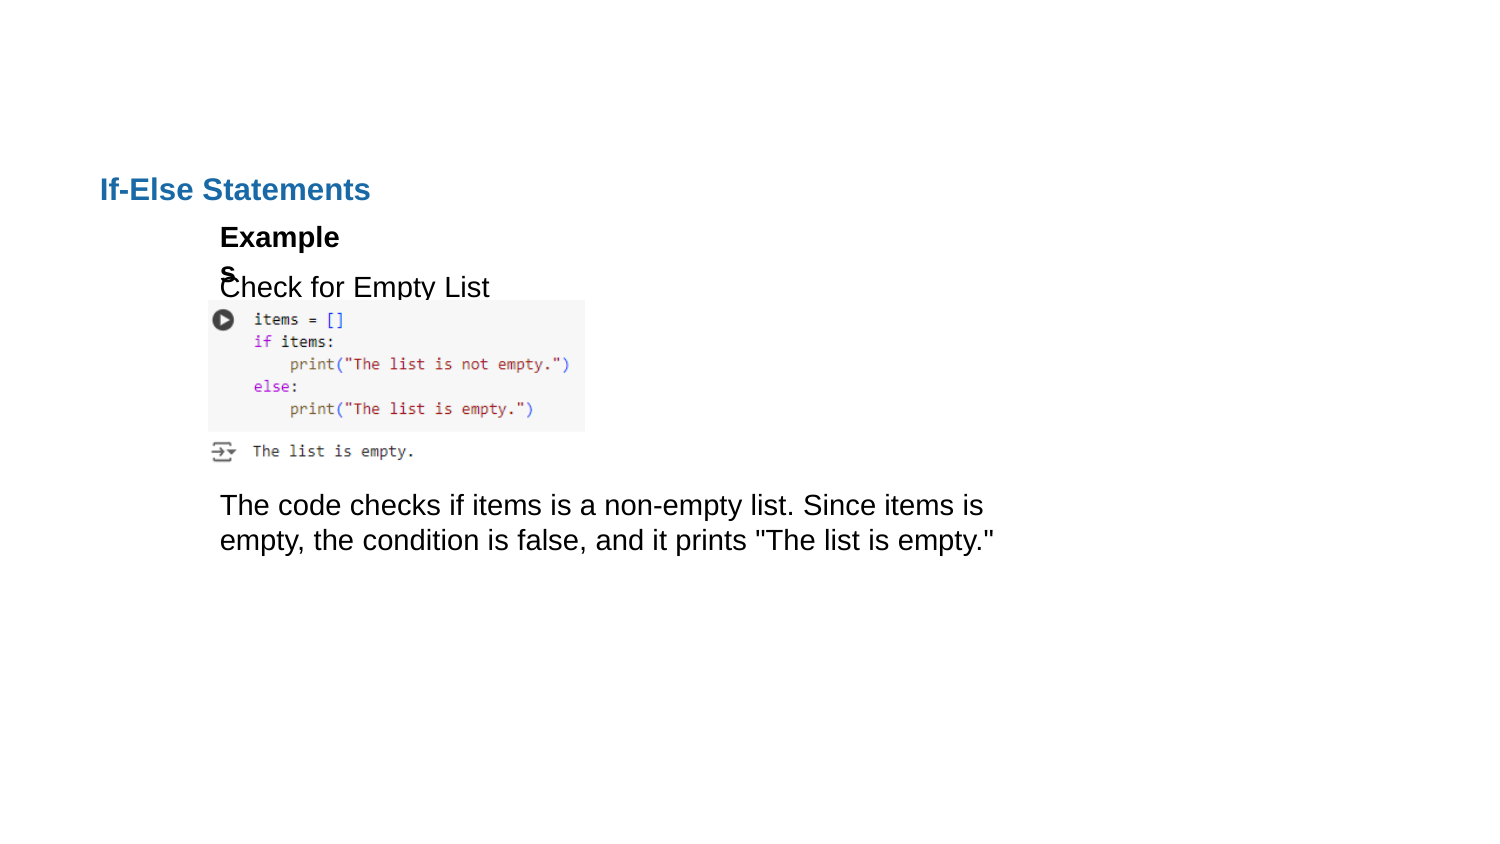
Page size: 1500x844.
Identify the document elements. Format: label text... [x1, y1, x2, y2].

text_box The code checks if items is a non-empty list. Since items is empty, the condition is false, and it prints "The list is empty." [208, 481, 1031, 563]
text_box Check for Empty List [208, 262, 614, 309]
picture [208, 300, 585, 473]
text_box If-Else Statements [88, 163, 412, 213]
text_box Examples [208, 213, 367, 262]
